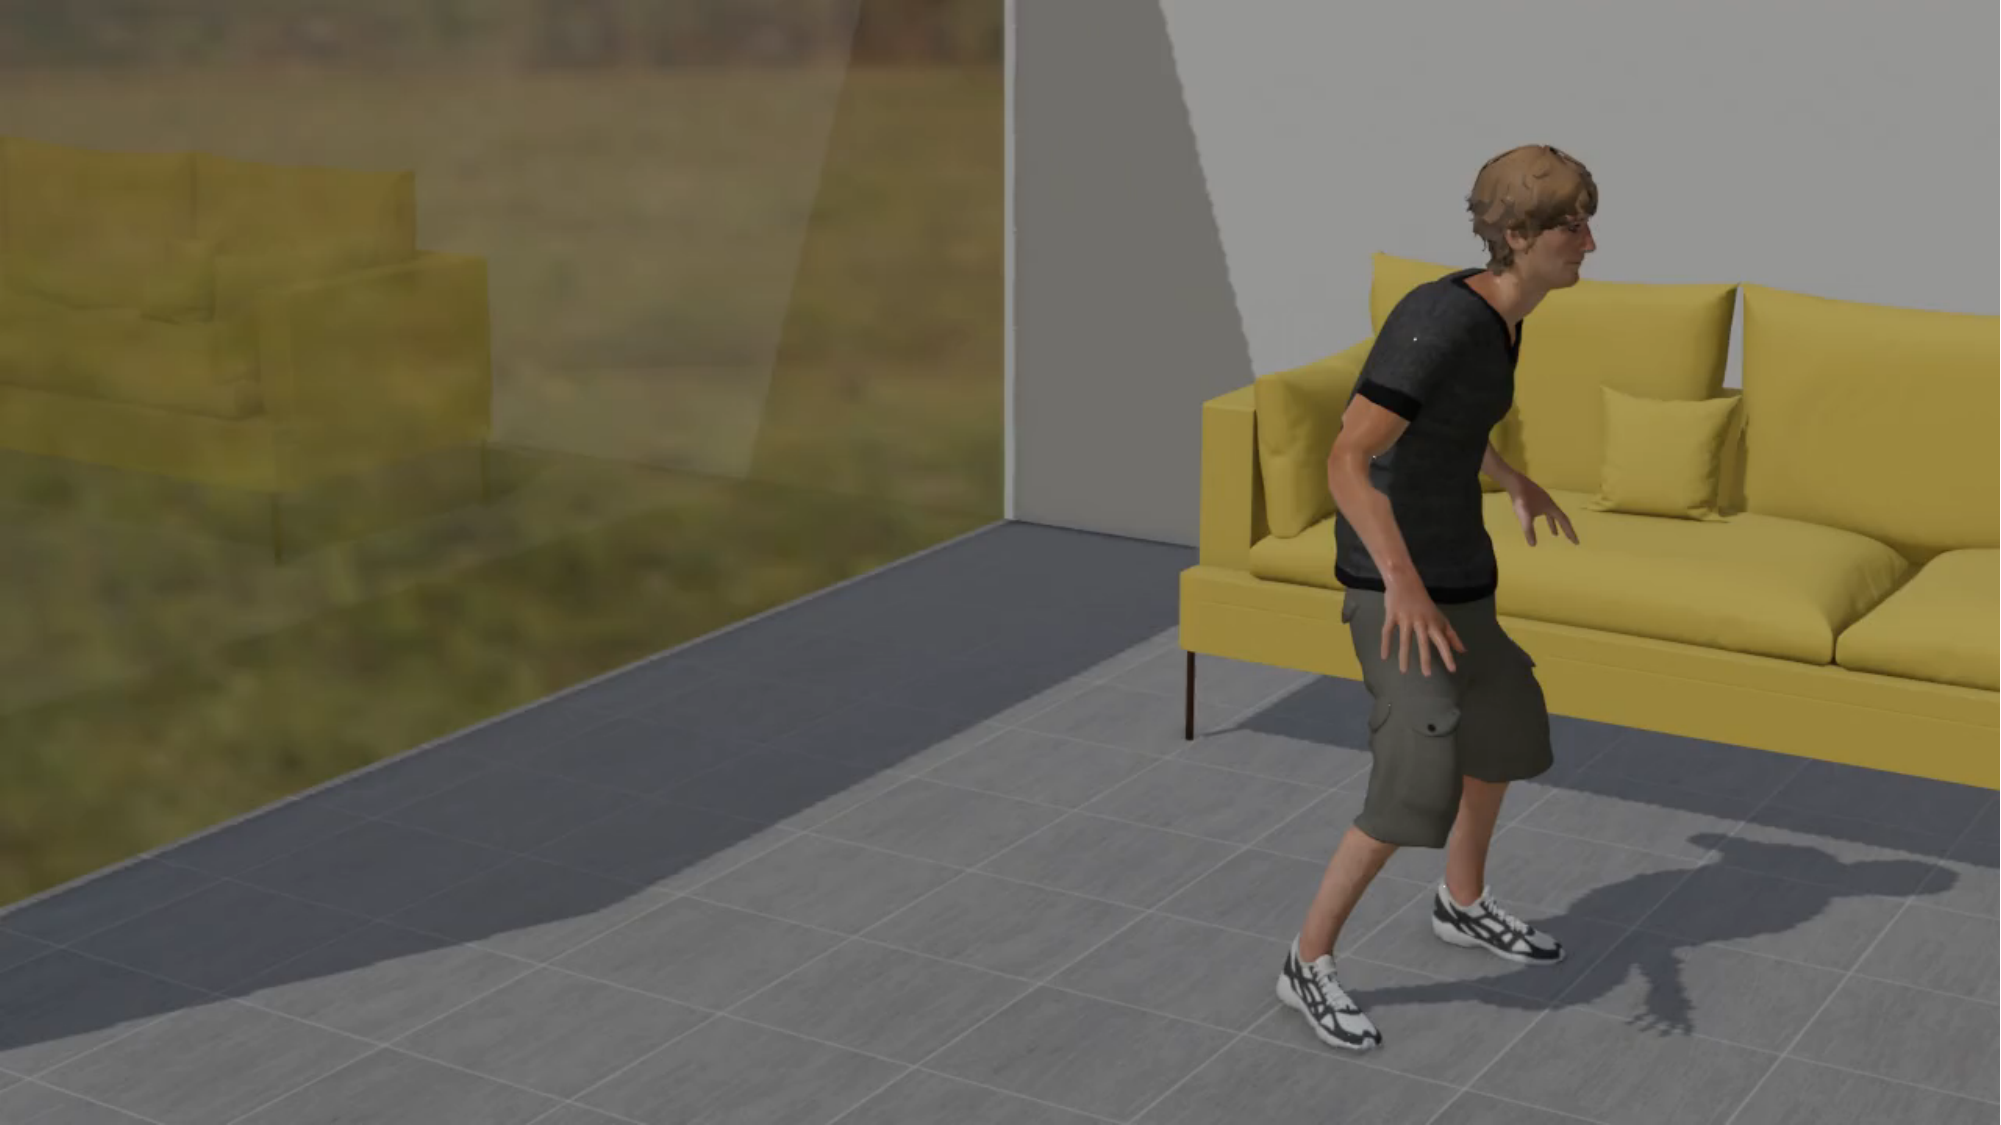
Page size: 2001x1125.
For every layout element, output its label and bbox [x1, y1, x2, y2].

text_box [0, 0, 2000, 1125]
